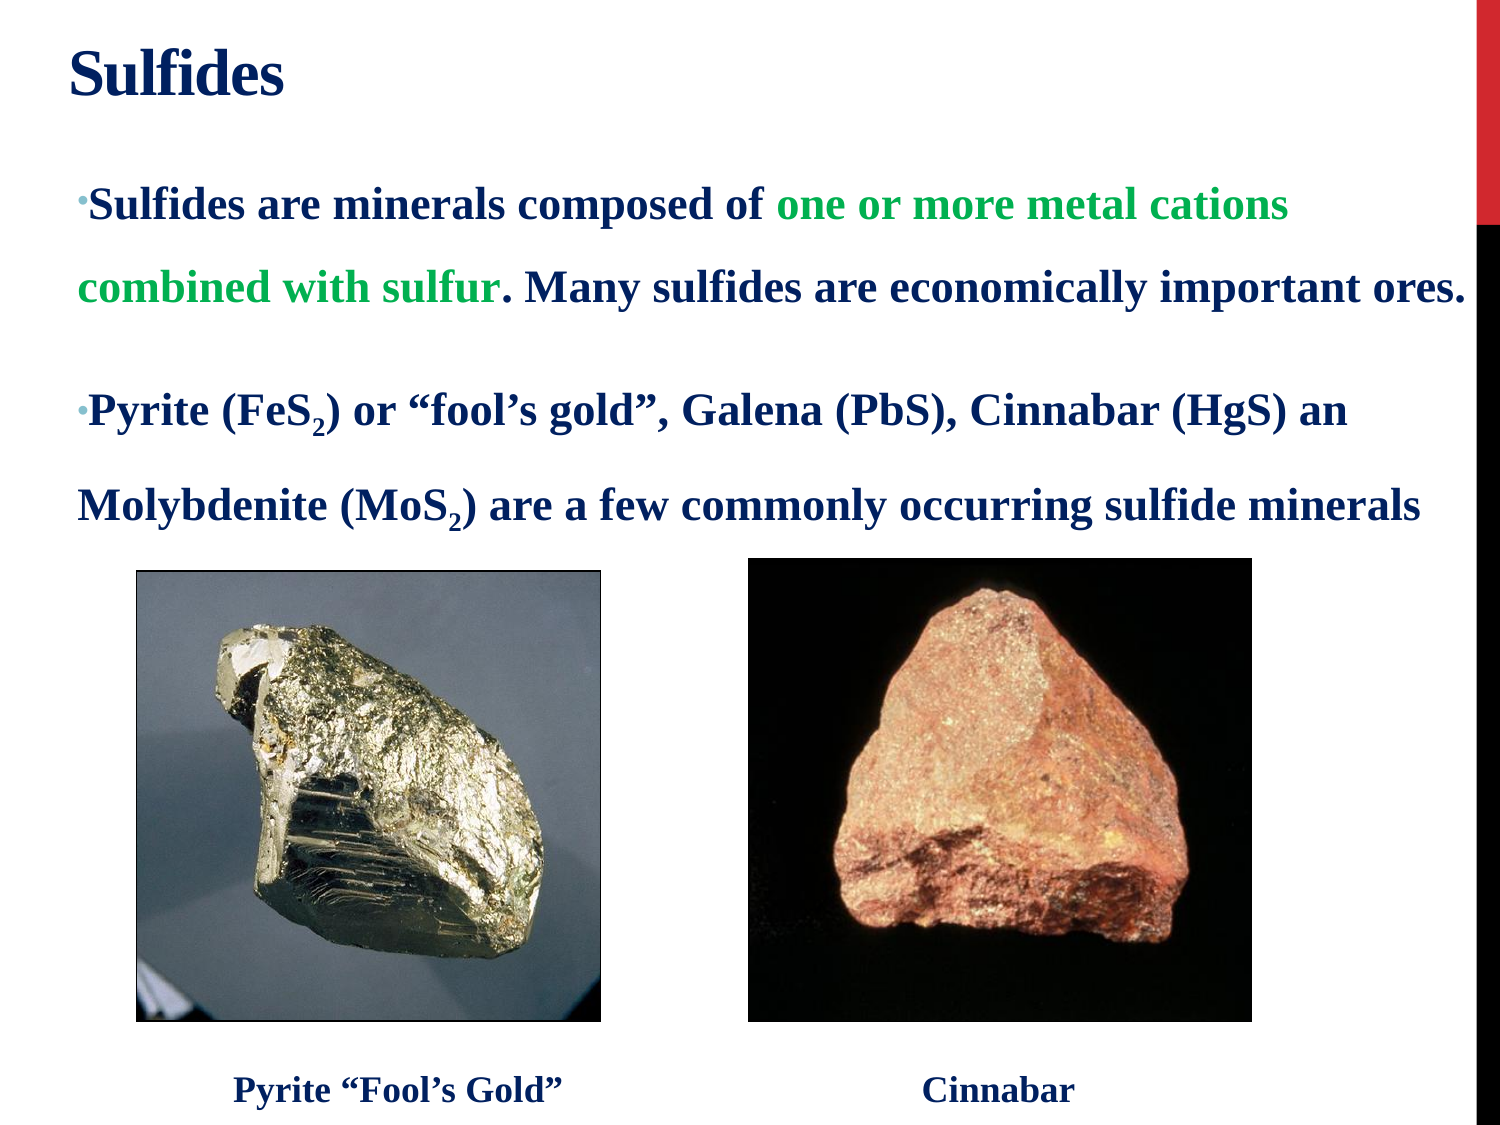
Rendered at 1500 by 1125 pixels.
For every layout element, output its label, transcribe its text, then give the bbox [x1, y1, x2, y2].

text_box Pyrite “Fool’s Gold” [218, 1057, 587, 1118]
picture [136, 571, 601, 1021]
text_box Sulfides are minerals composed of one or more metal cations combined with sulfur. Many sulfides are economically important ores. Pyrite (FeS2) or “fool’s gold”, Galena (PbS), Cinnabar (HgS) an Molybdenite (MoS2) are a few commonly occurring sulfide minerals [62, 137, 1500, 549]
picture [749, 558, 1251, 1022]
text_box Cinnabar [906, 1057, 1091, 1118]
title Sulfides [53, 30, 579, 116]
